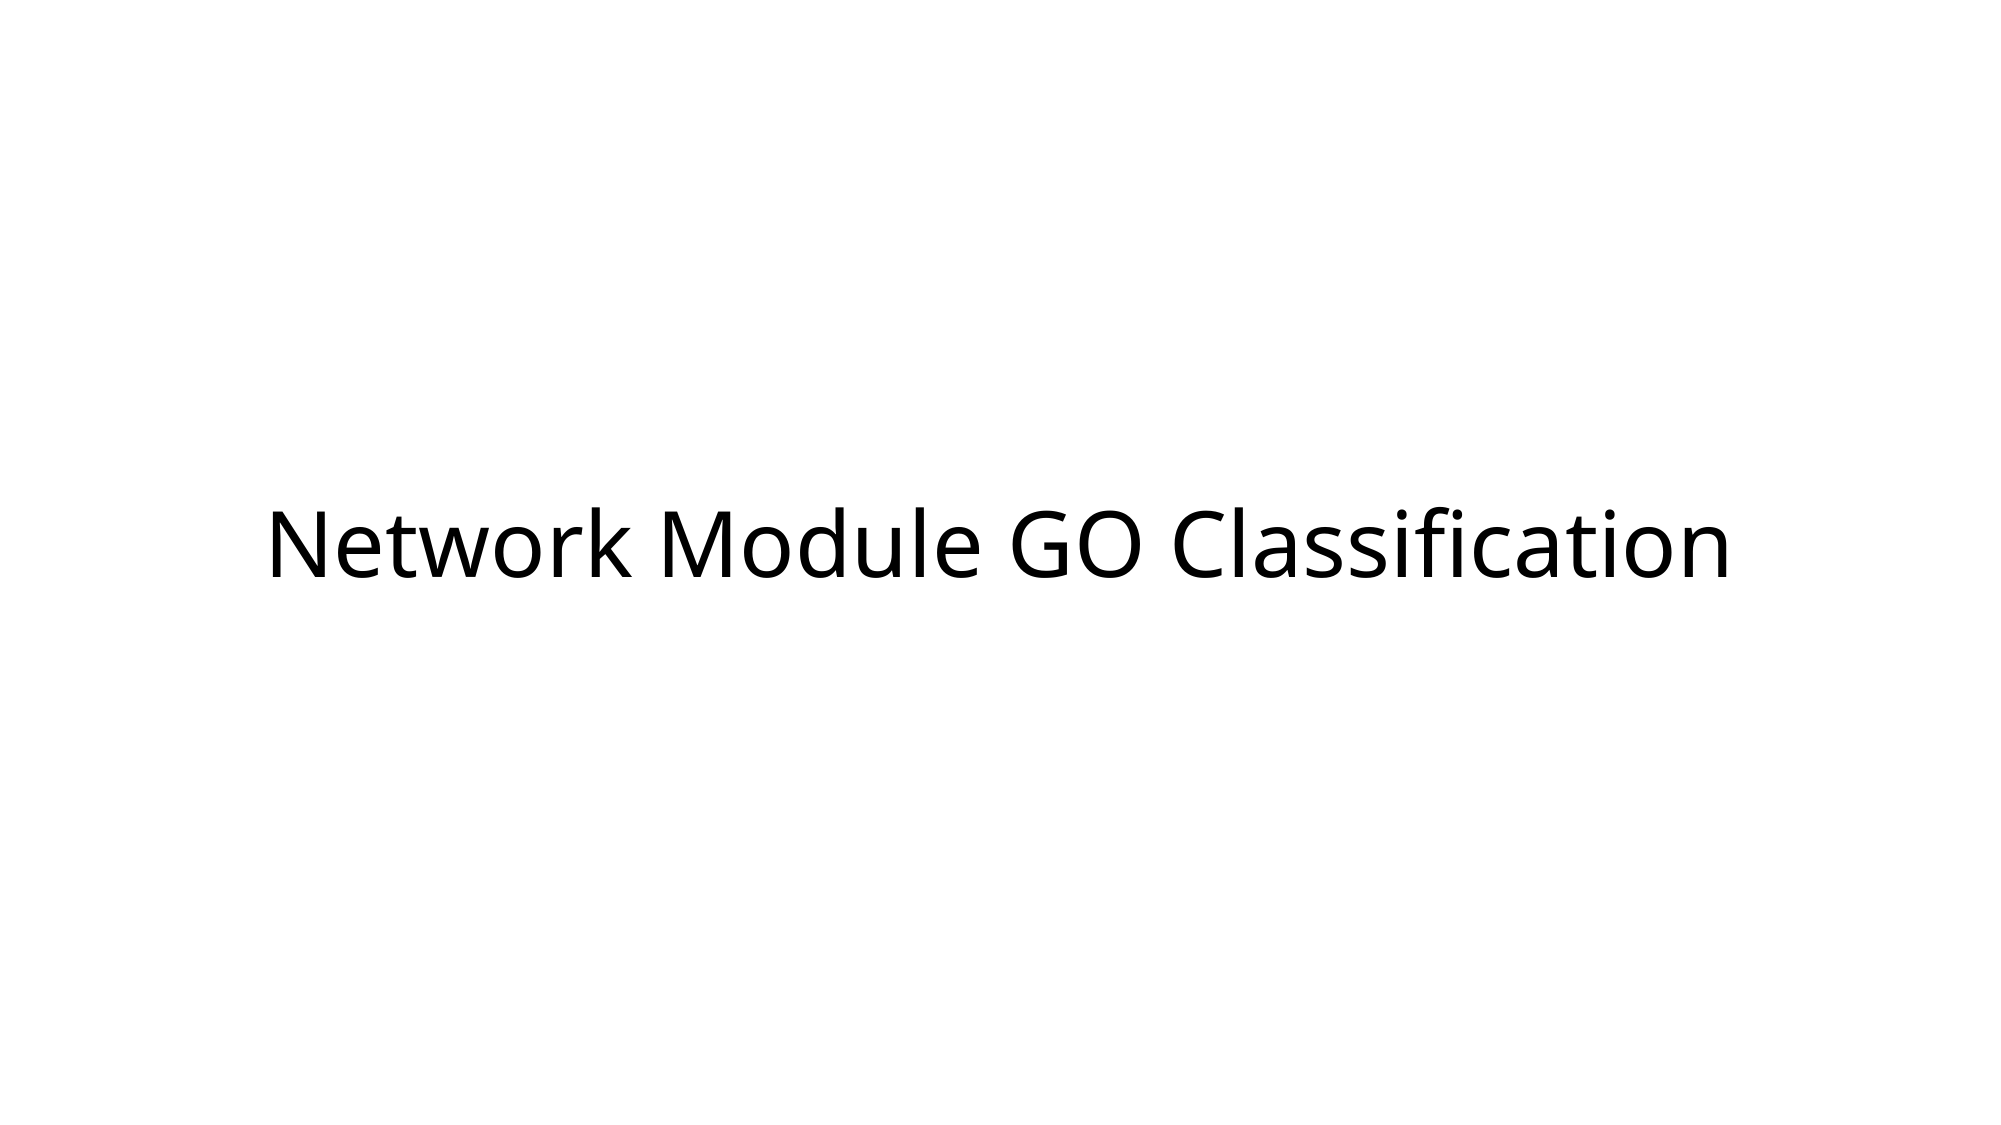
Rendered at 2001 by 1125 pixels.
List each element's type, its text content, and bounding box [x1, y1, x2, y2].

text_box Network Module GO Classification [137, 438, 1863, 657]
